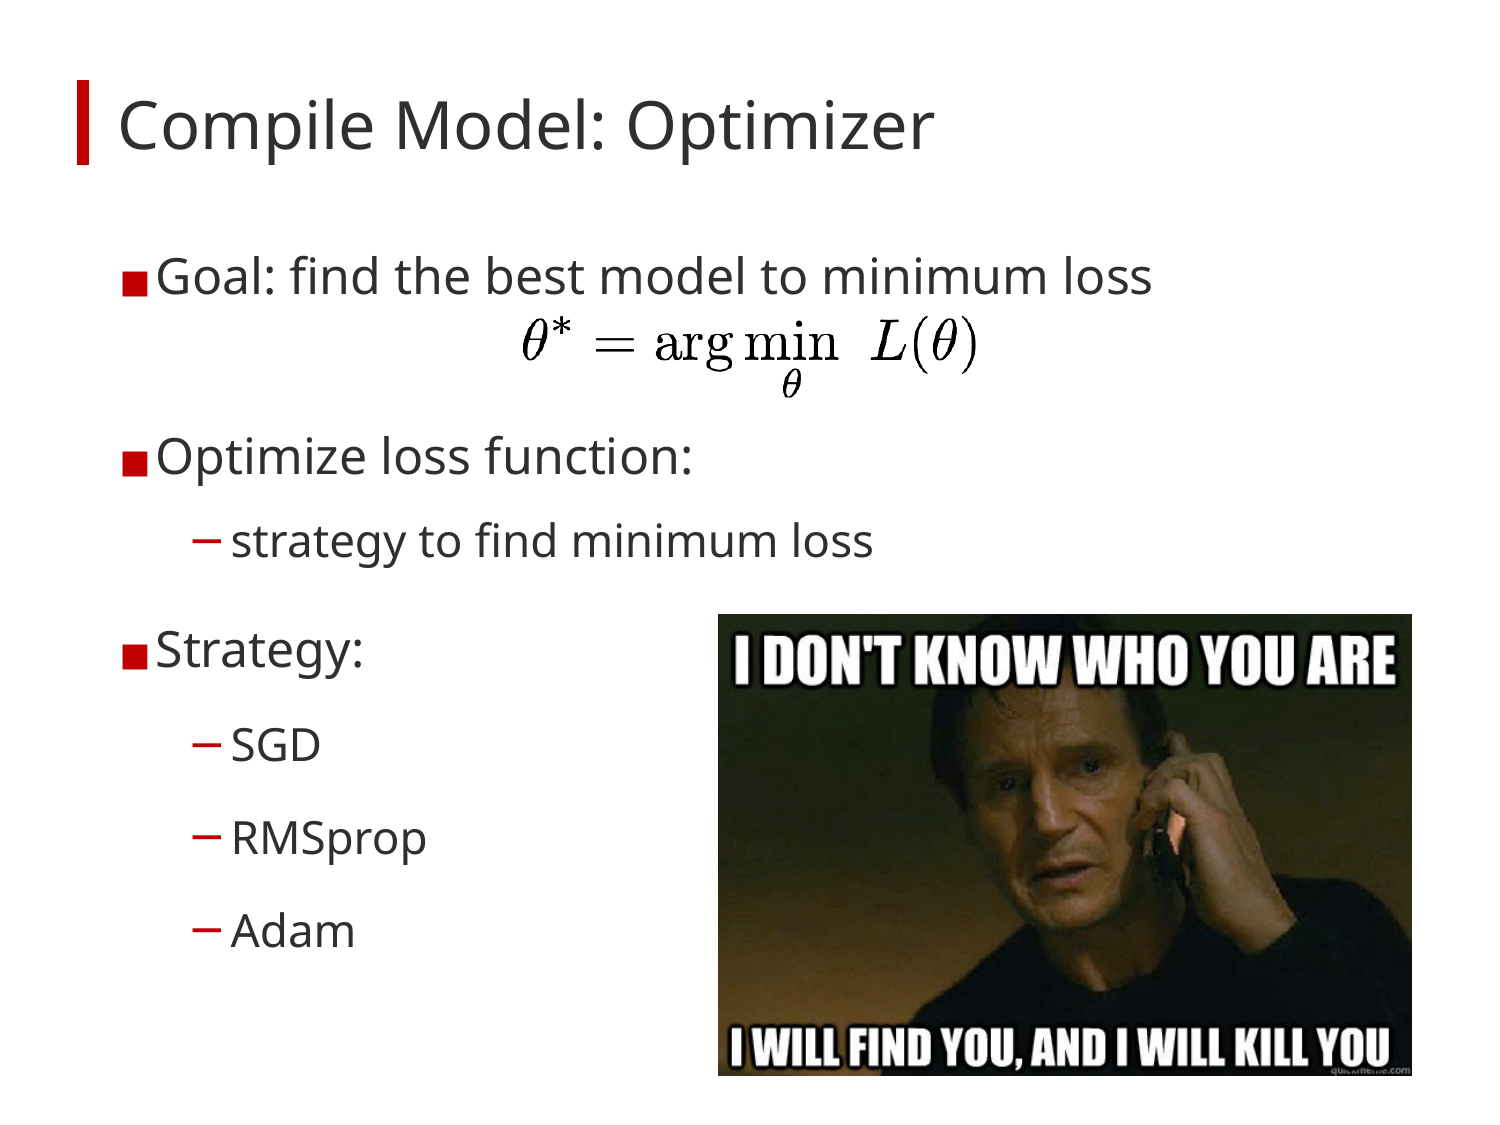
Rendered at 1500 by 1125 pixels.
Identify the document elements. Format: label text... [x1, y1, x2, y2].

list Goal: find the best model to minimum loss Optimize loss function: strategy to find minimum loss Strategy: SGD RMSprop Adam [103, 207, 1397, 983]
picture [523, 314, 976, 399]
picture [717, 614, 1412, 1076]
title Compile Model: Optimizer [103, 75, 1397, 182]
